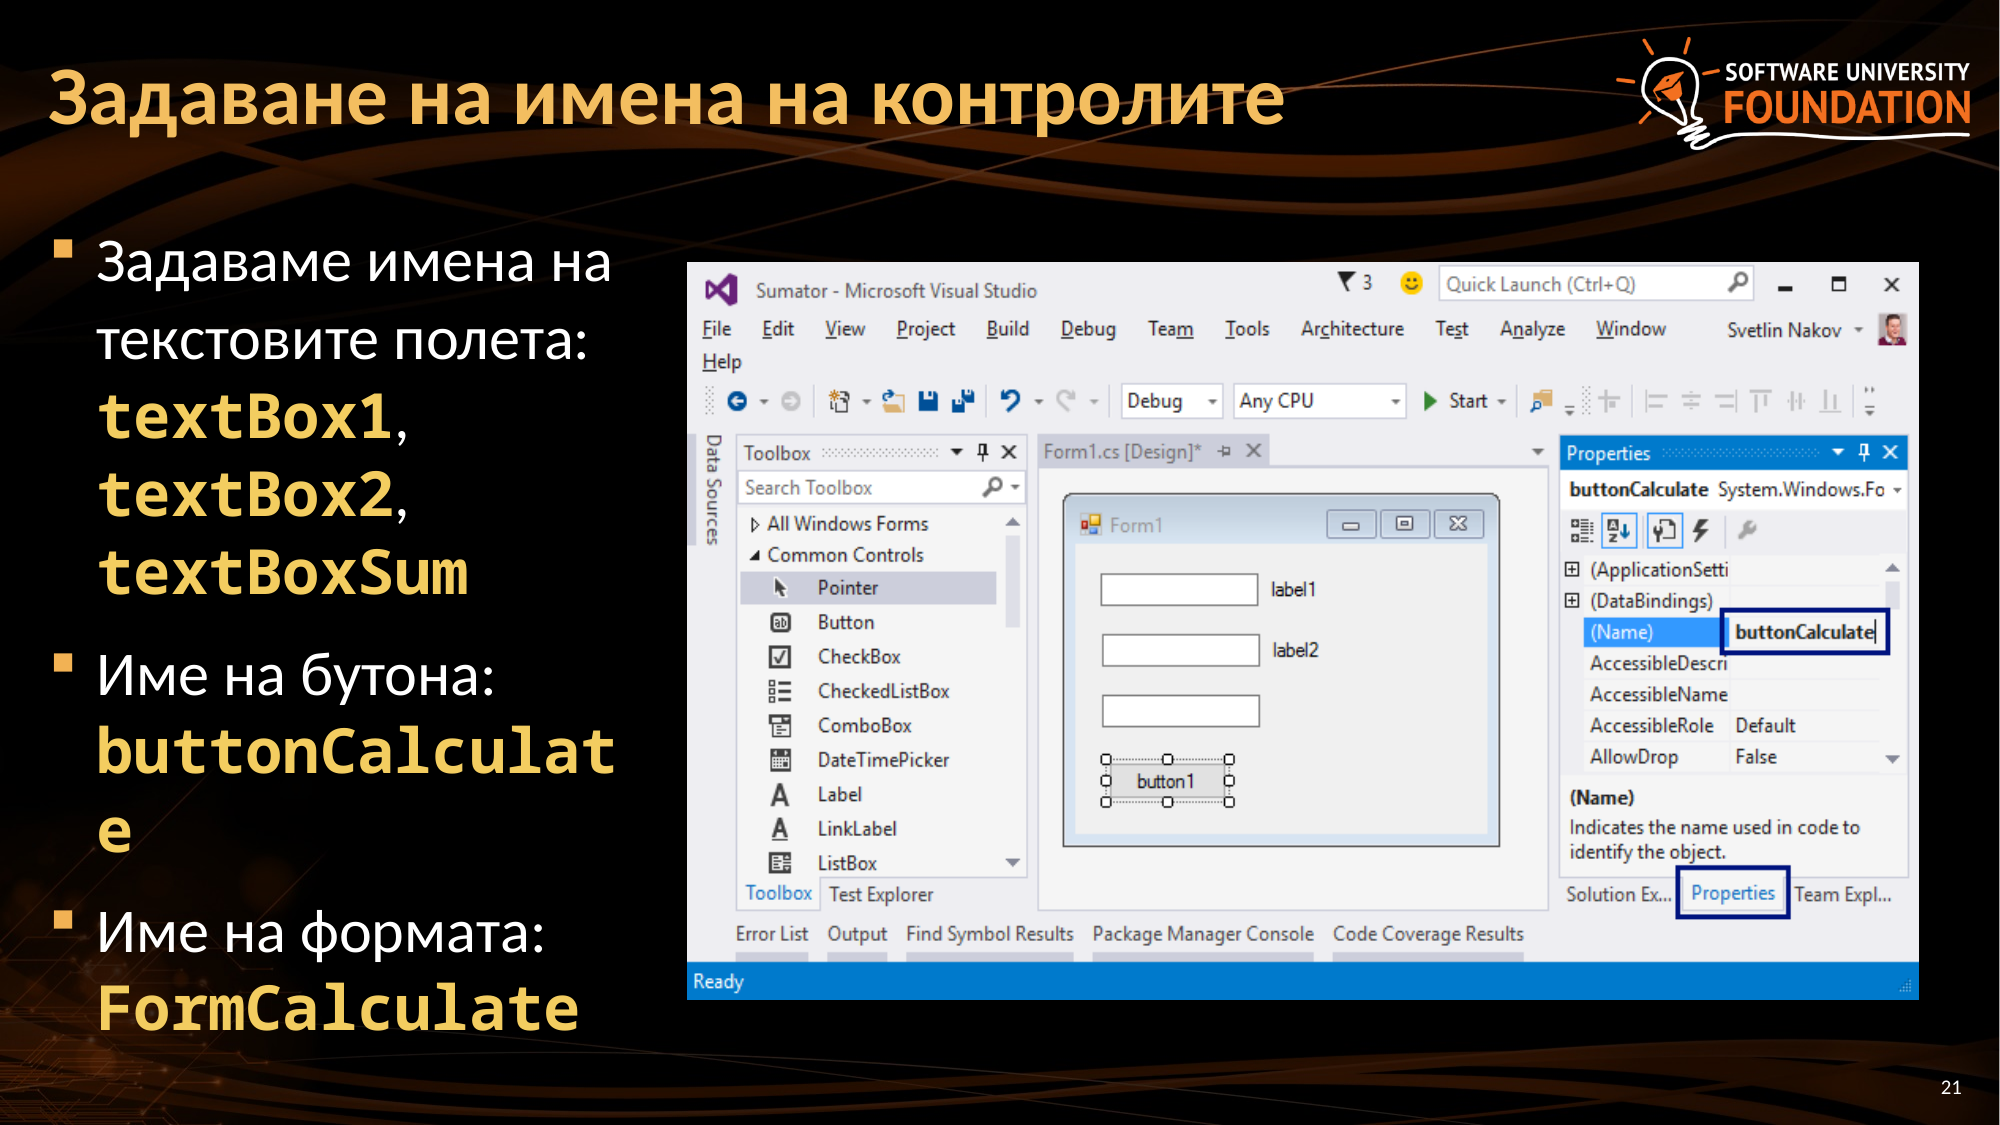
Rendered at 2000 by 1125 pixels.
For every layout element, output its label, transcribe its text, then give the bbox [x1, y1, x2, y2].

list Задаваме имена на текстовите полета: textBox1, textBox2, textBoxSum Име на бутона: buttonCalculate Име на формата: FormCalculate [31, 208, 663, 1050]
picture [0, 0, 2000, 1125]
title Задаване на имена на контролите [30, 6, 1602, 189]
slide_number 21 [1897, 1070, 1968, 1103]
